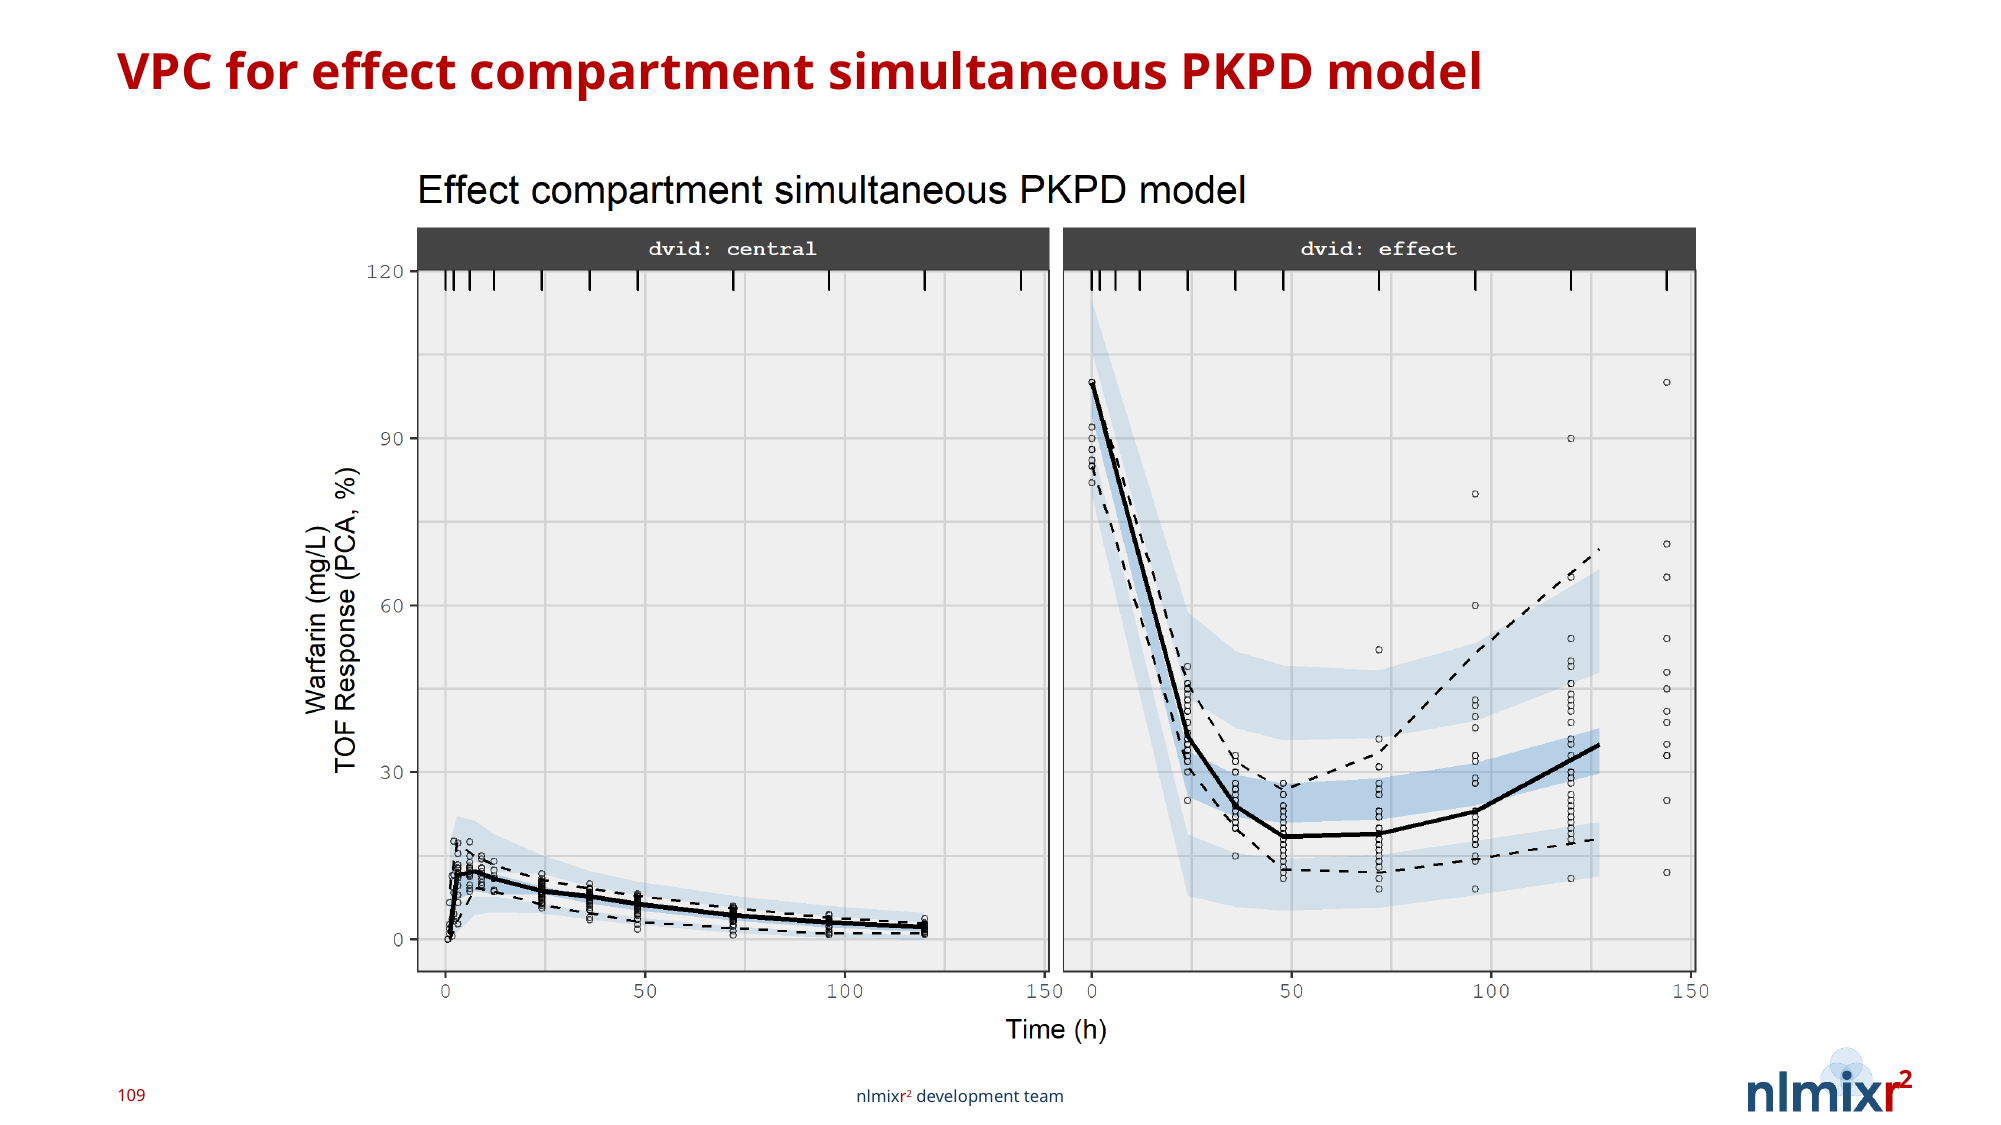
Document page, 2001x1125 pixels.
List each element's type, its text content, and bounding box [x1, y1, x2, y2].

picture [291, 164, 1709, 1051]
title VPC for effect compartment simultaneous PKPD model [102, 18, 1898, 181]
picture [1738, 1036, 1910, 1123]
footer nlmixr2 development team [354, 1076, 1567, 1115]
slide_number 109 [102, 1076, 276, 1115]
